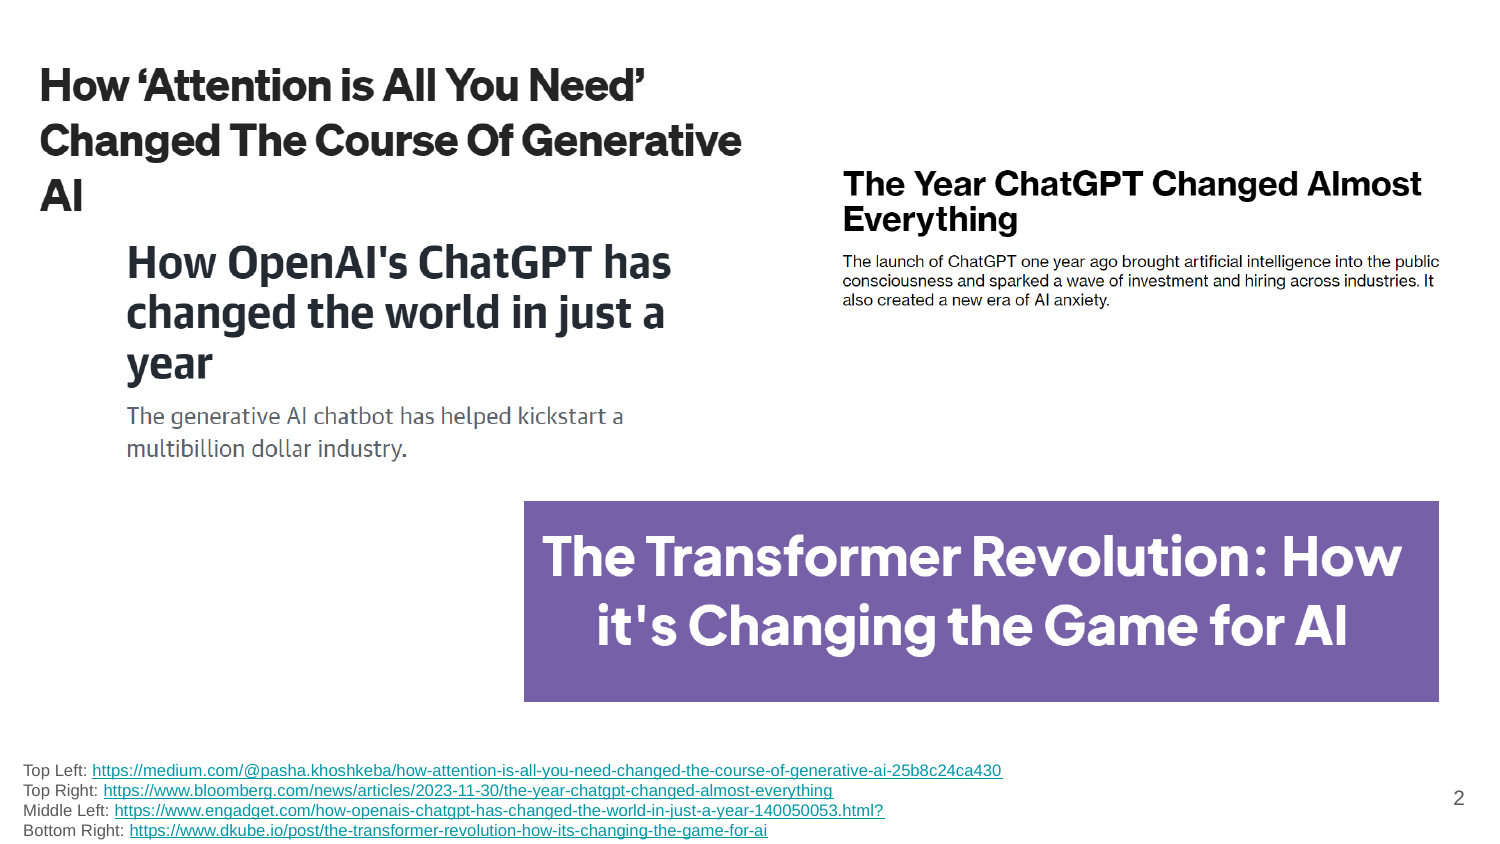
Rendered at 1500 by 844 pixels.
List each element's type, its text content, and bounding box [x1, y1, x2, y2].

picture [524, 501, 1439, 703]
slide_number ‹#› [1389, 764, 1480, 830]
picture [31, 50, 805, 485]
text_box Top Left: https://medium.com/@pasha.khoshkeba/how-attention-is-all-you-need-changed-the-course-of-generative-ai-25b8c24ca430 Top Right: https://www.bloomberg.com/news/articles/2023-11-30/the-year-chatgpt-changed-almost-everything Middle Left: https://www.engadget.com/how-openais-chatgpt-has-changed-the-world-in-just-a-year-140050053.html? Bottom Right: https://www.dkube.io/post/the-transformer-revolution-how-its-changing-the-game-for-ai [8, 744, 1432, 844]
picture [837, 163, 1465, 313]
